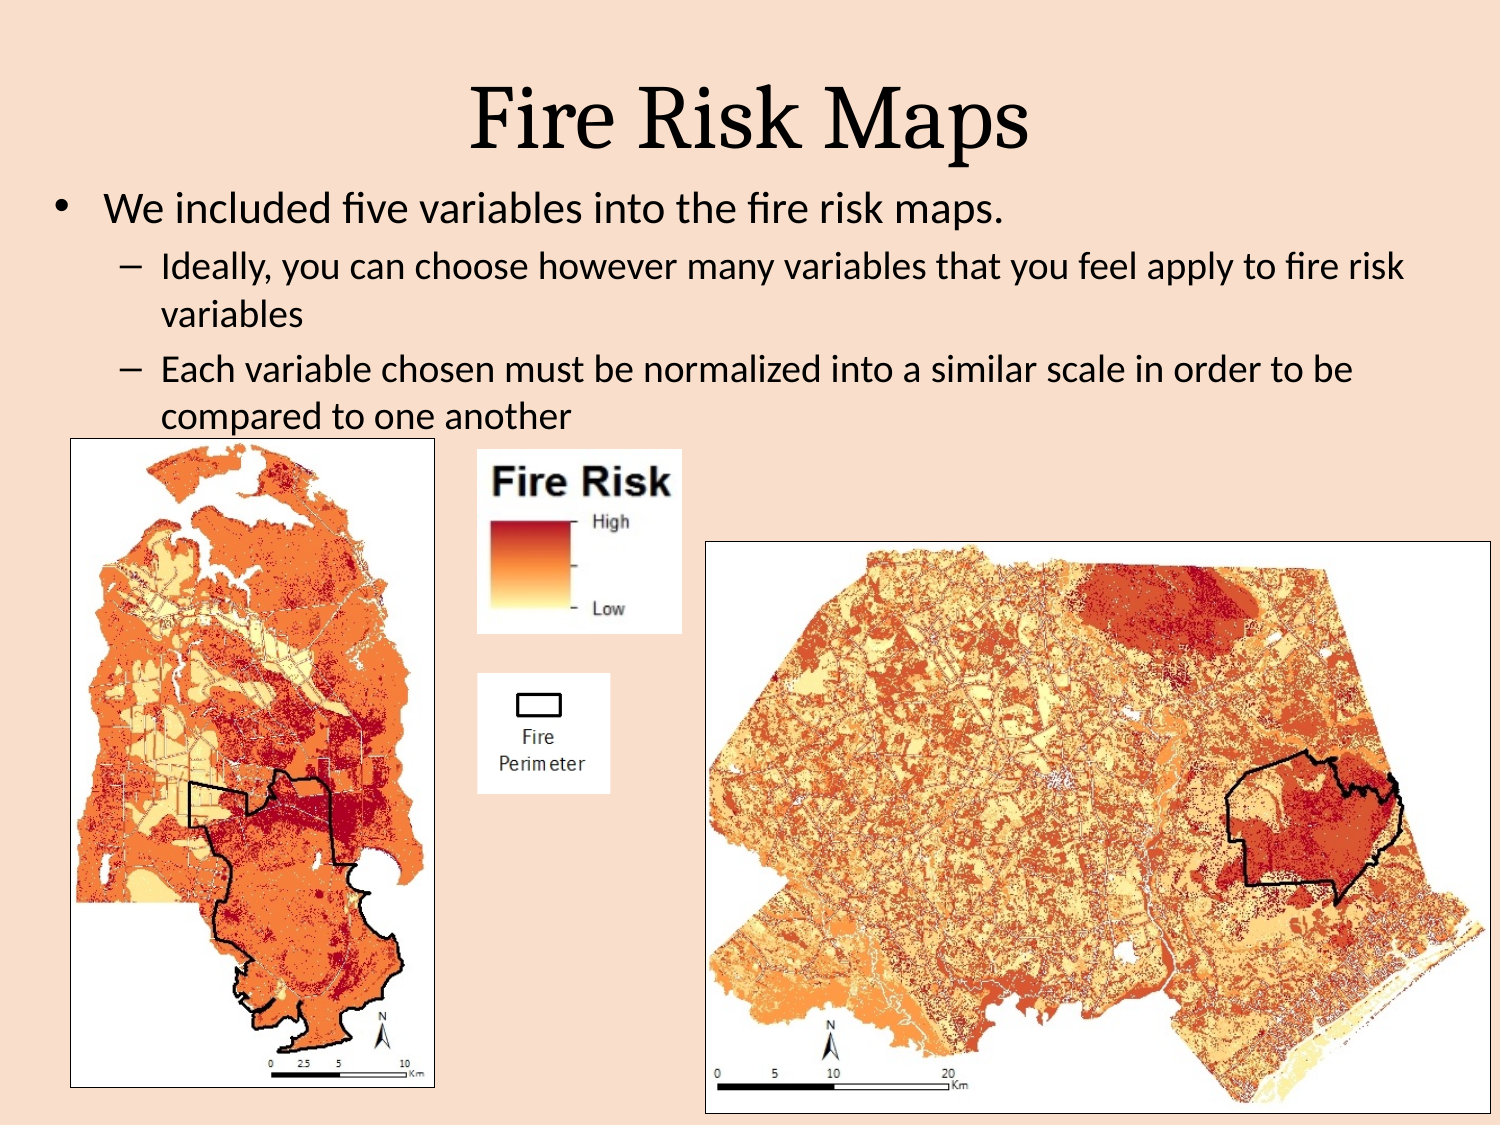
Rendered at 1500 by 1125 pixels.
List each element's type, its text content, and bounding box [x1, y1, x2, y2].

picture [477, 673, 611, 794]
picture [705, 541, 1491, 1114]
picture [477, 449, 683, 635]
title Fire Risk Maps [75, 18, 1425, 170]
list We included five variables into the fire risk maps. Ideally, you can choose however many variables that you feel apply to fire risk variables Each variable chosen must be normalized into a similar scale in order to be compared to one another [39, 170, 1461, 447]
picture [70, 438, 435, 1088]
